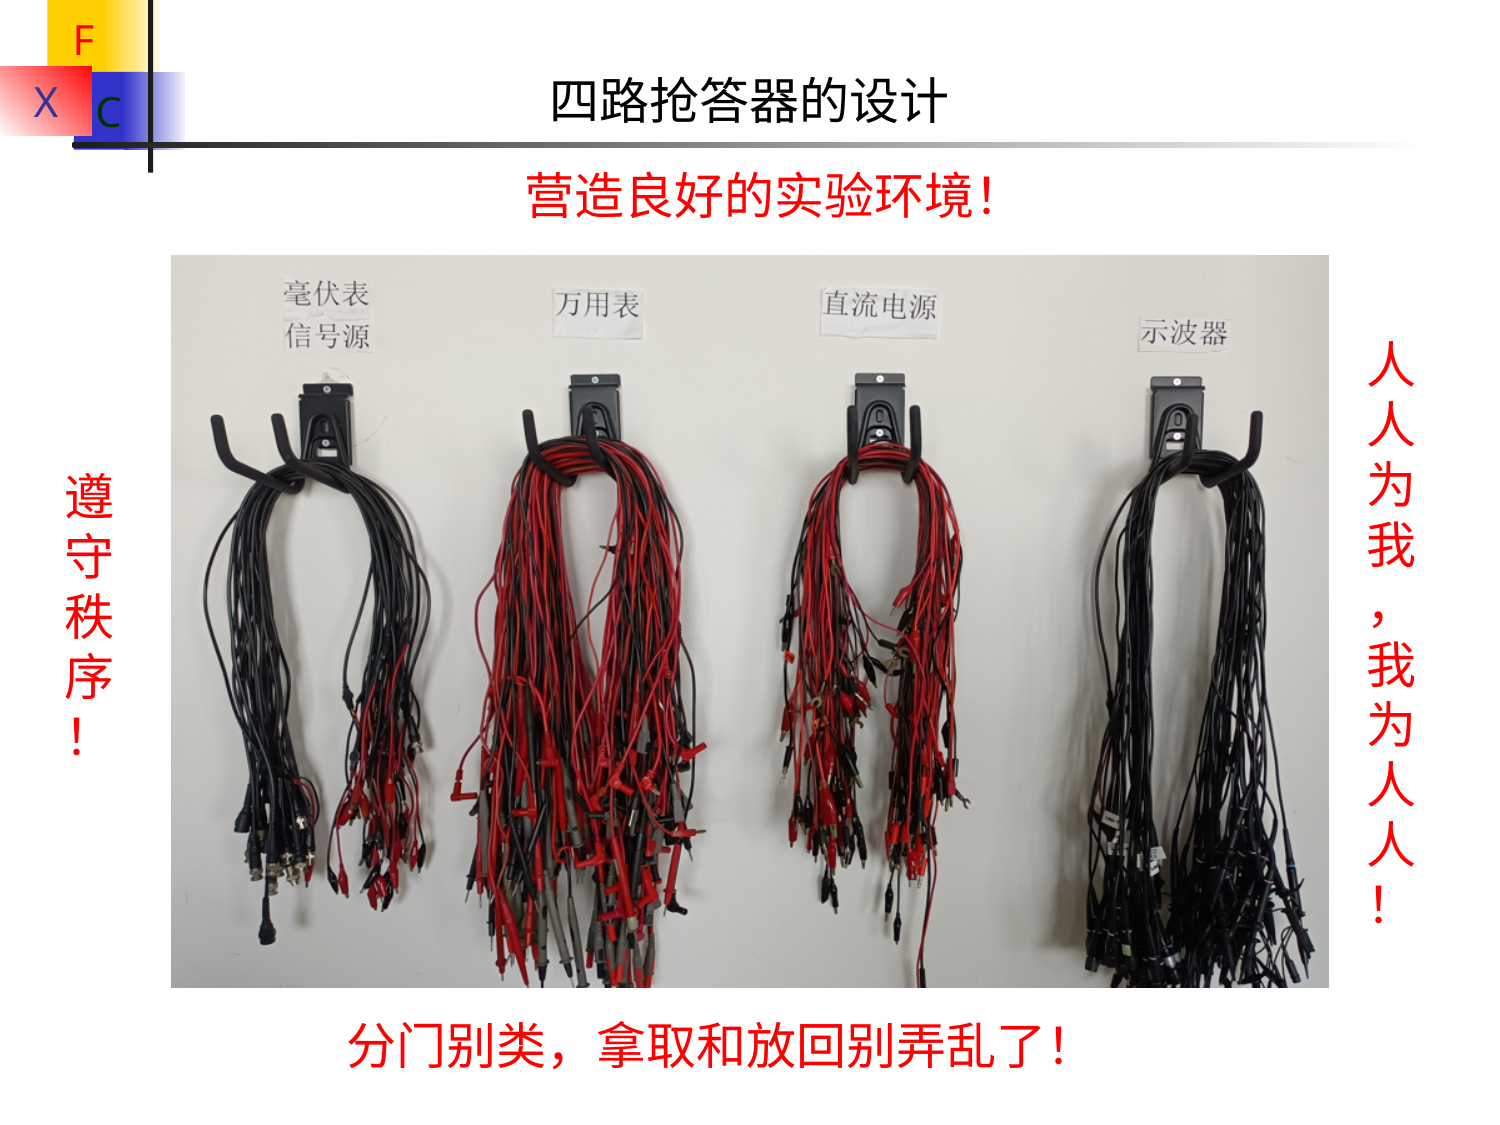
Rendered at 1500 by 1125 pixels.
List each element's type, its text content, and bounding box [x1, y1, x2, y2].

text_box 四路抢答器的设计 [112, 54, 1388, 138]
text_box 遵守秩序！ [49, 418, 121, 774]
text_box 人人为我，我为人人！ [1351, 302, 1423, 941]
text_box 分门别类，拿取和放回别弄乱了！ [312, 1011, 1081, 1083]
picture [170, 255, 1329, 988]
text_box 营造良好的实验环境！ [489, 160, 1010, 232]
